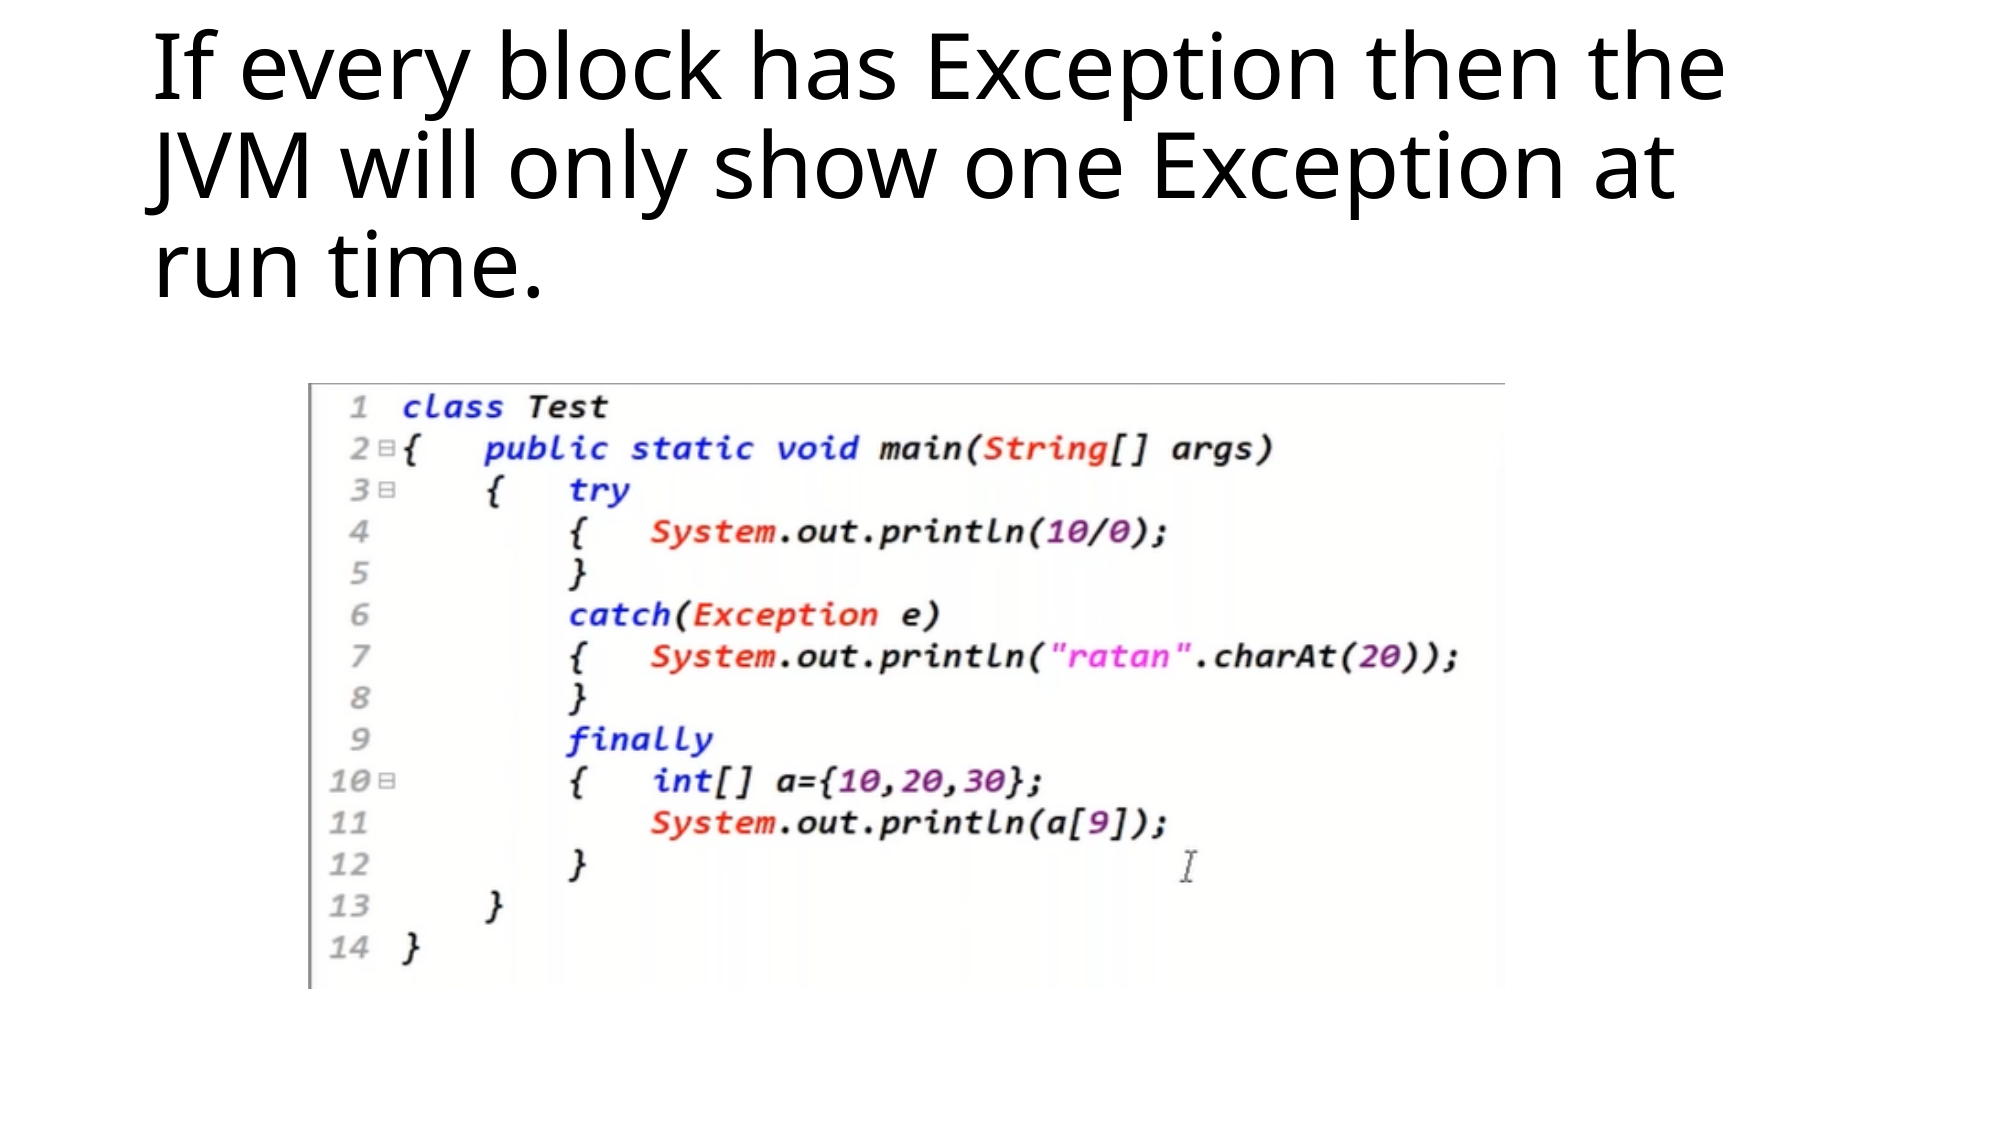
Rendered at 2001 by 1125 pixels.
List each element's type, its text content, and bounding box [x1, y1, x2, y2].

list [308, 383, 1505, 989]
title If every block has Exception then the JVM will only show one Exception at run time. [137, 59, 1863, 278]
